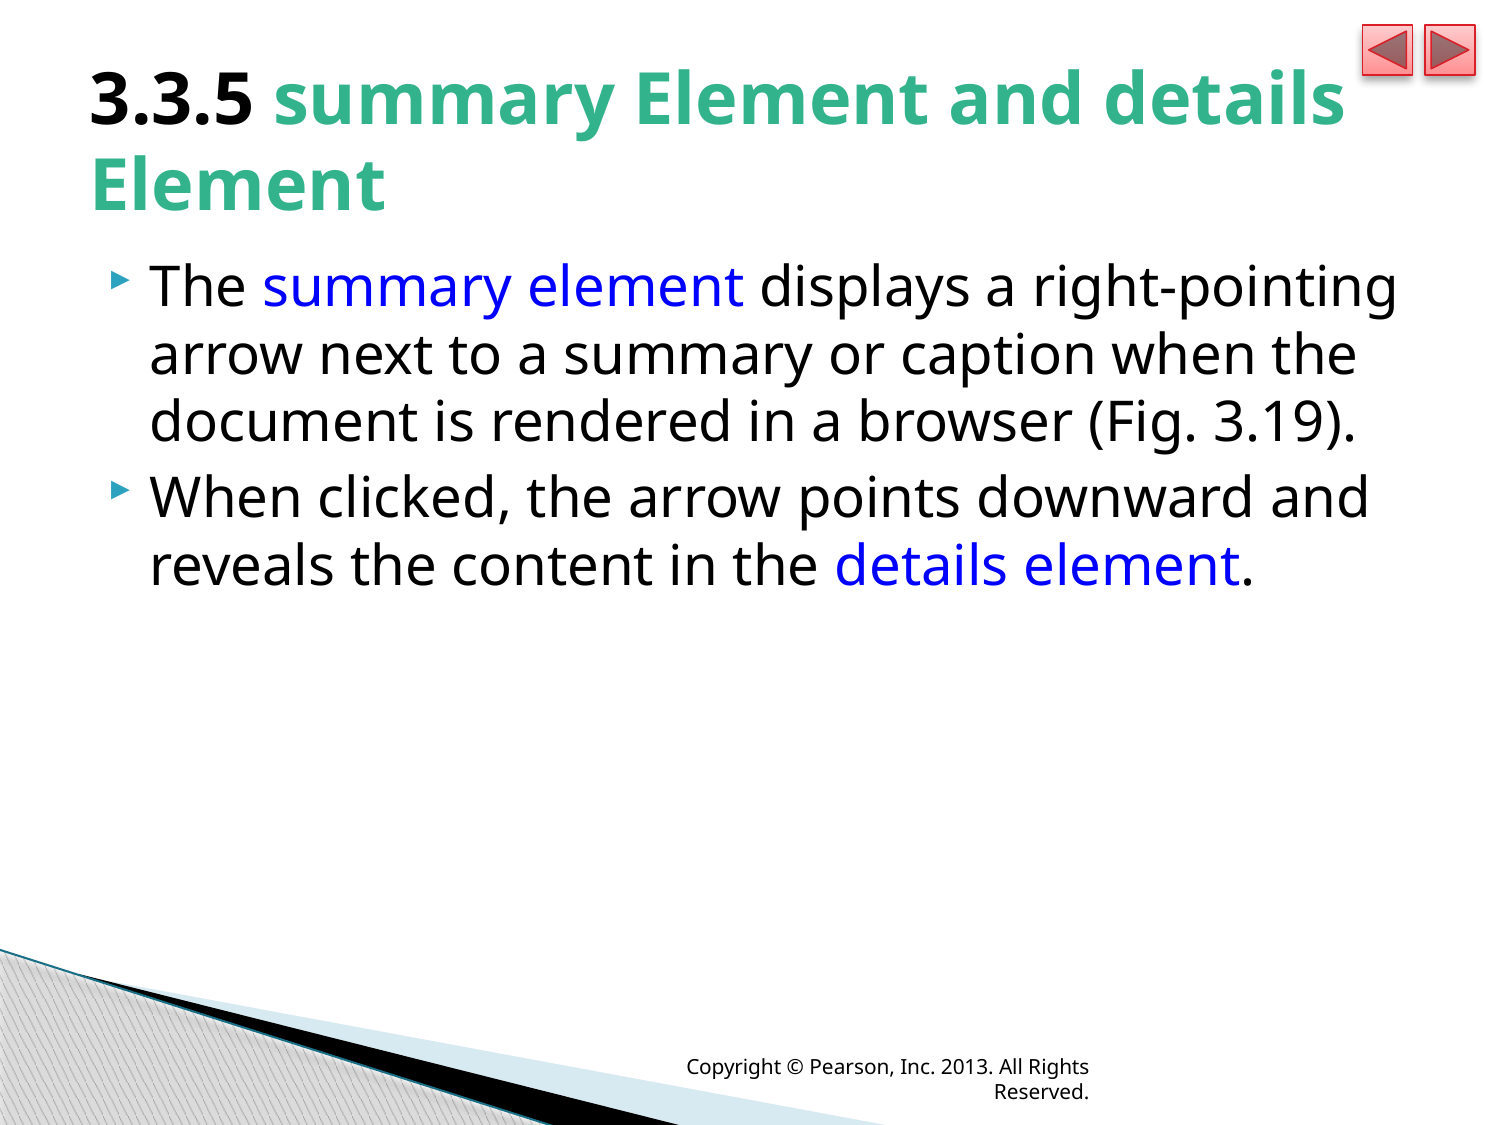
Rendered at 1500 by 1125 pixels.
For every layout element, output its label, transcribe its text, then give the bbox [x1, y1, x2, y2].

list The summary element displays a right-pointing arrow next to a summary or caption when the document is rendered in a browser (Fig. 3.19). When clicked, the arrow points downward and reveals the content in the details element. [75, 242, 1425, 986]
footer Copyright © Pearson, Inc. 2013. All Rights Reserved. [650, 1051, 1105, 1112]
title 3.3.5 summary Element and details Element [75, 45, 1425, 233]
